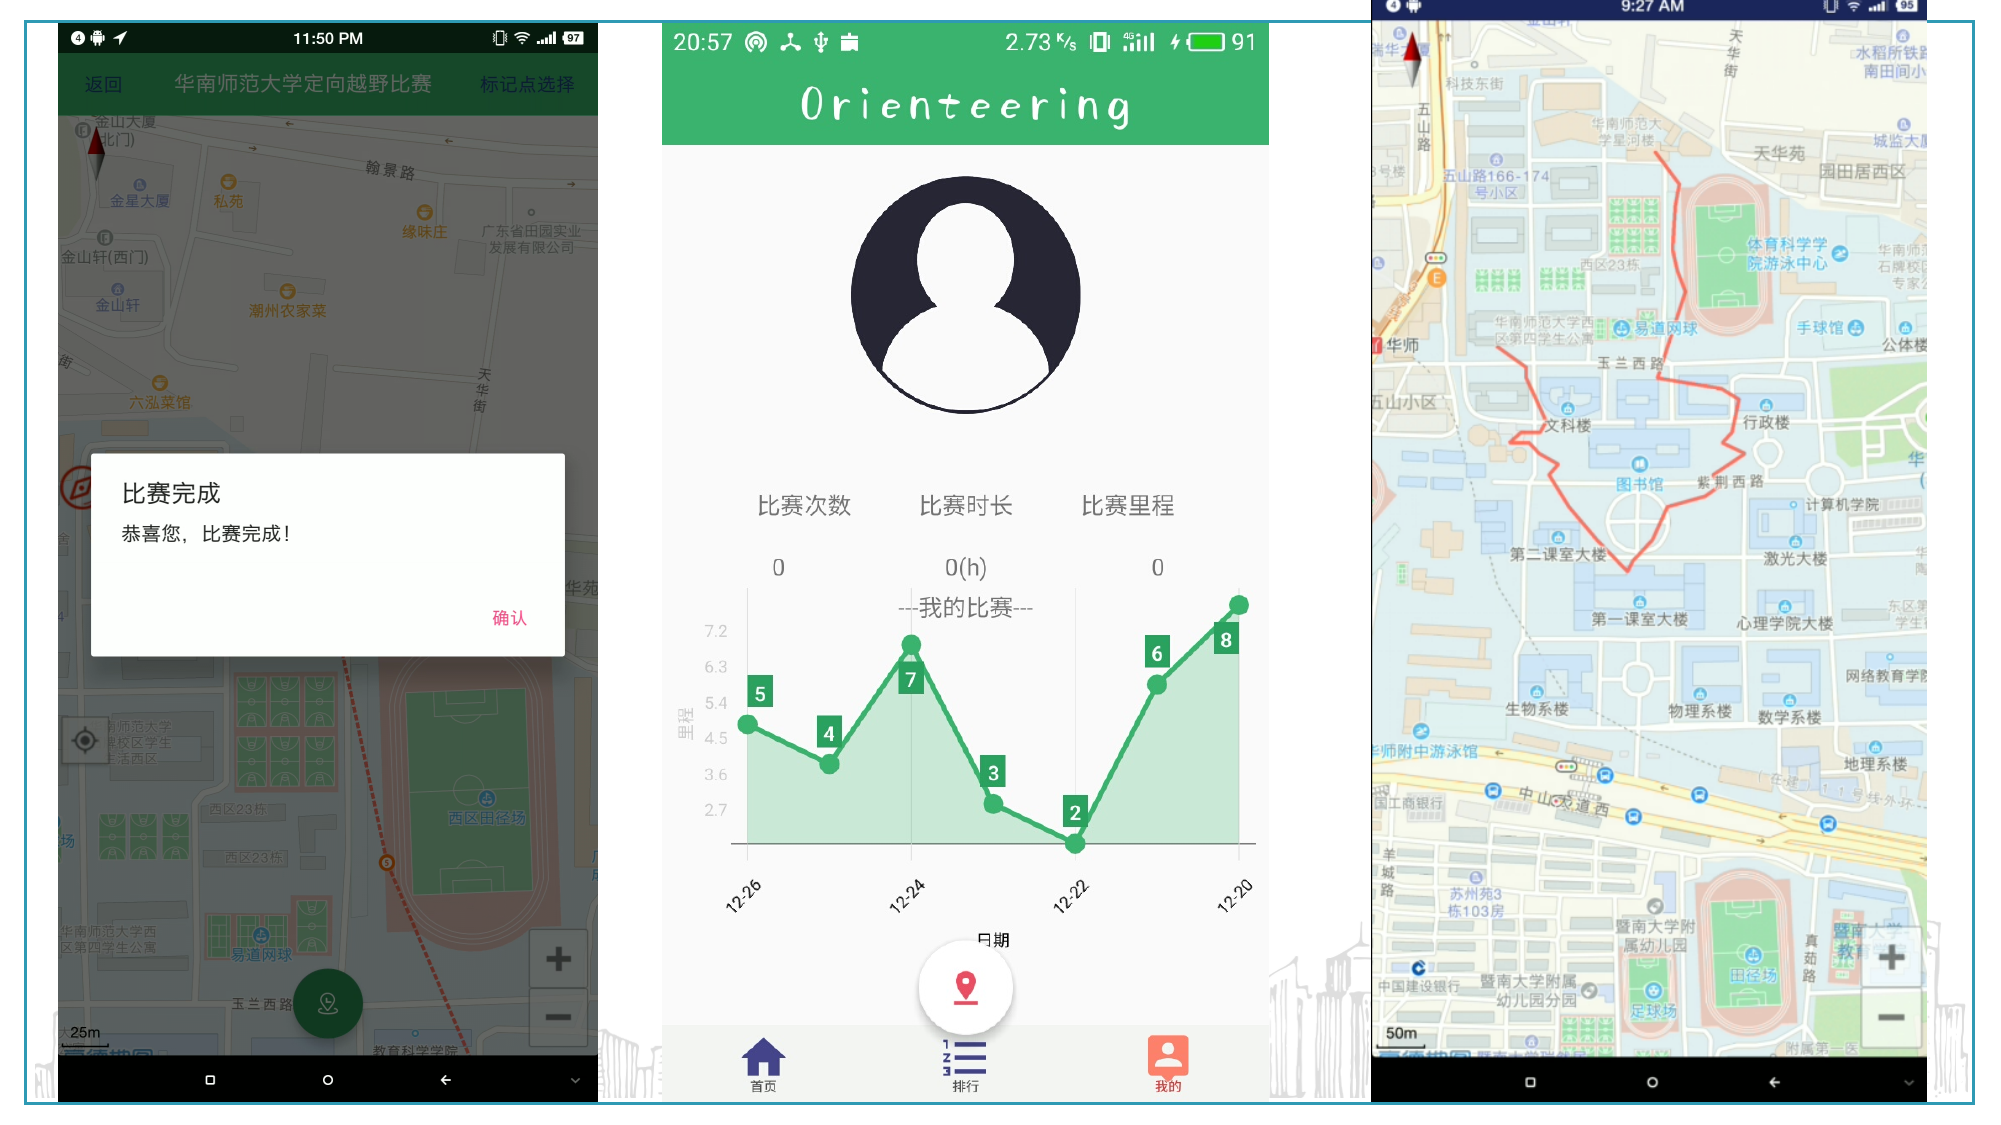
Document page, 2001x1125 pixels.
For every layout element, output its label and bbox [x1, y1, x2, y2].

picture [662, 23, 1269, 1102]
picture [58, 23, 598, 1102]
picture [1371, 0, 1927, 1102]
